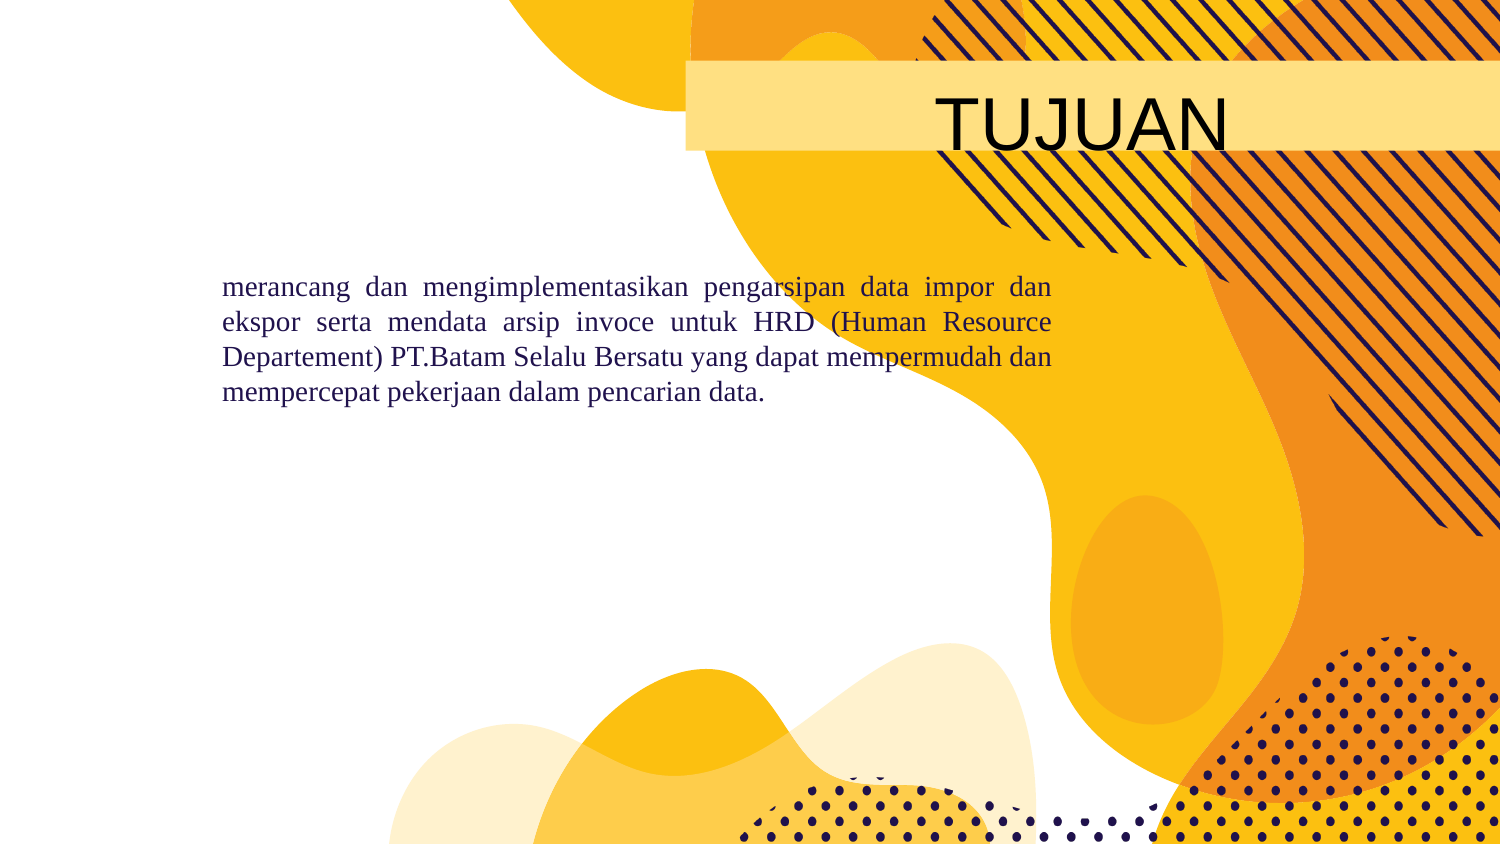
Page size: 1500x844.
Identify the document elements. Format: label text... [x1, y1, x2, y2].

text_box TUJUAN [685, 60, 1500, 151]
picture [726, 636, 1500, 844]
picture [911, 0, 1500, 60]
picture [911, 151, 1500, 537]
text_box merancang dan mengimplementasikan pengarsipan data impor dan ekspor serta mendata arsip invoce untuk HRD (Human Resource Departement) PT.Batam Selalu Bersatu yang dapat mempermudah dan mempercepat pekerjaan dalam pencarian data. [207, 259, 1068, 415]
